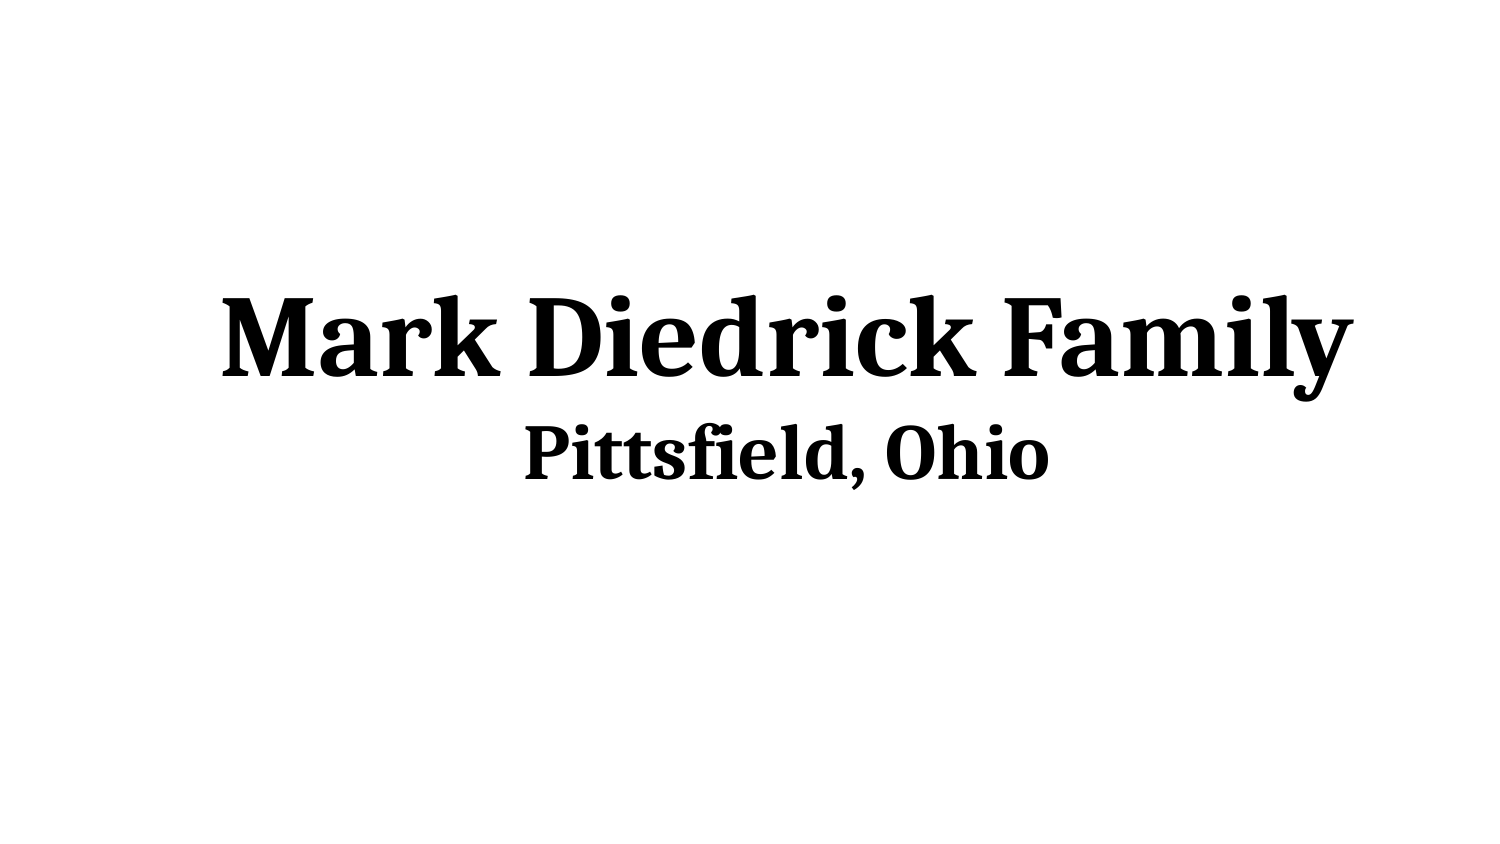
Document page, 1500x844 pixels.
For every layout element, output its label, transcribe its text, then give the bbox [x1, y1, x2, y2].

text_box Mark Diedrick Family Pittsfield, Ohio [0, 244, 1500, 599]
